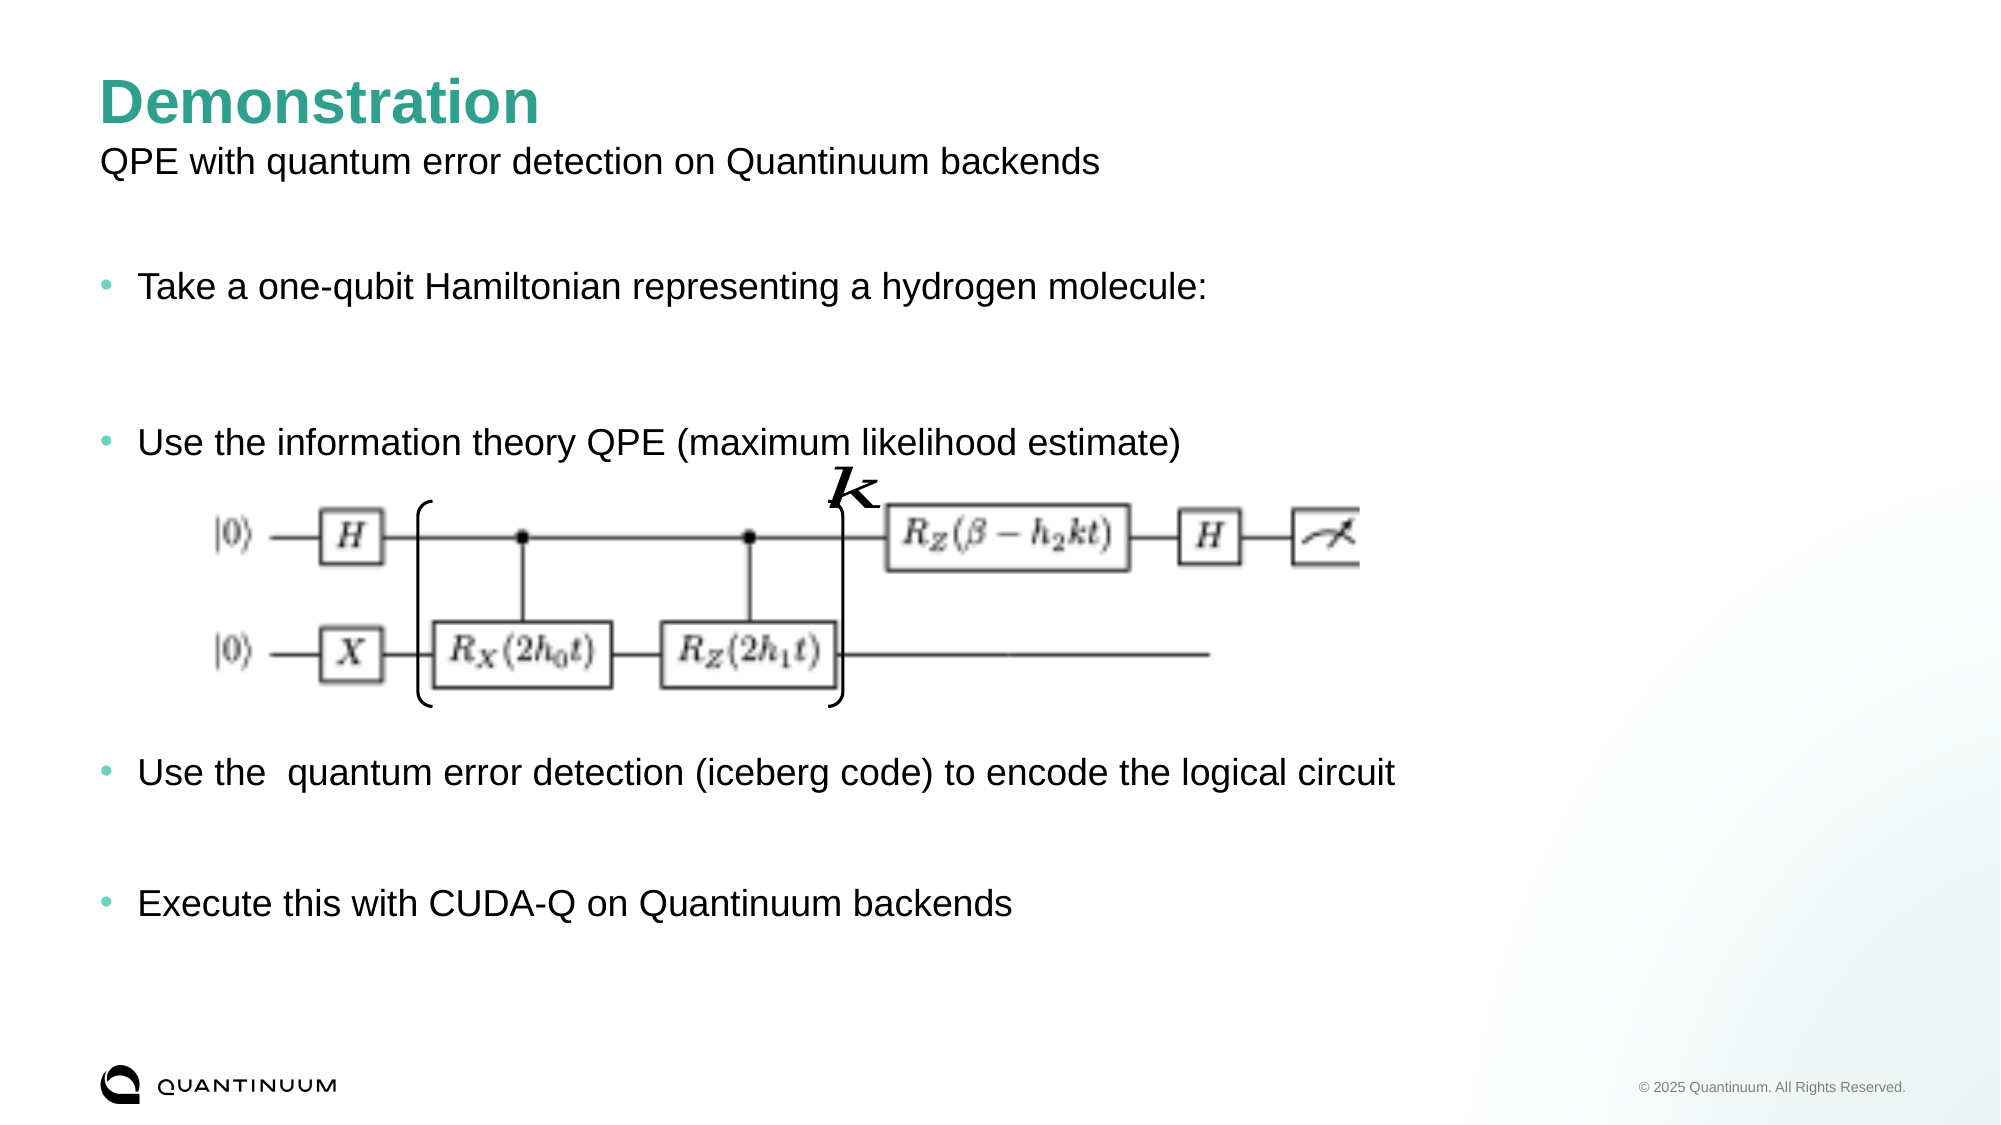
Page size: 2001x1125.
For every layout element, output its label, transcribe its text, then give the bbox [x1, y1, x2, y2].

picture [999, 906, 1008, 914]
picture [1000, 281, 1011, 287]
picture [100, 1065, 336, 1104]
title Demonstration [99, 69, 1825, 136]
picture [202, 0, 2000, 1125]
picture [1001, 437, 1011, 453]
list QPE with quantum error detection on Quantinuum backends [99, 136, 1825, 178]
